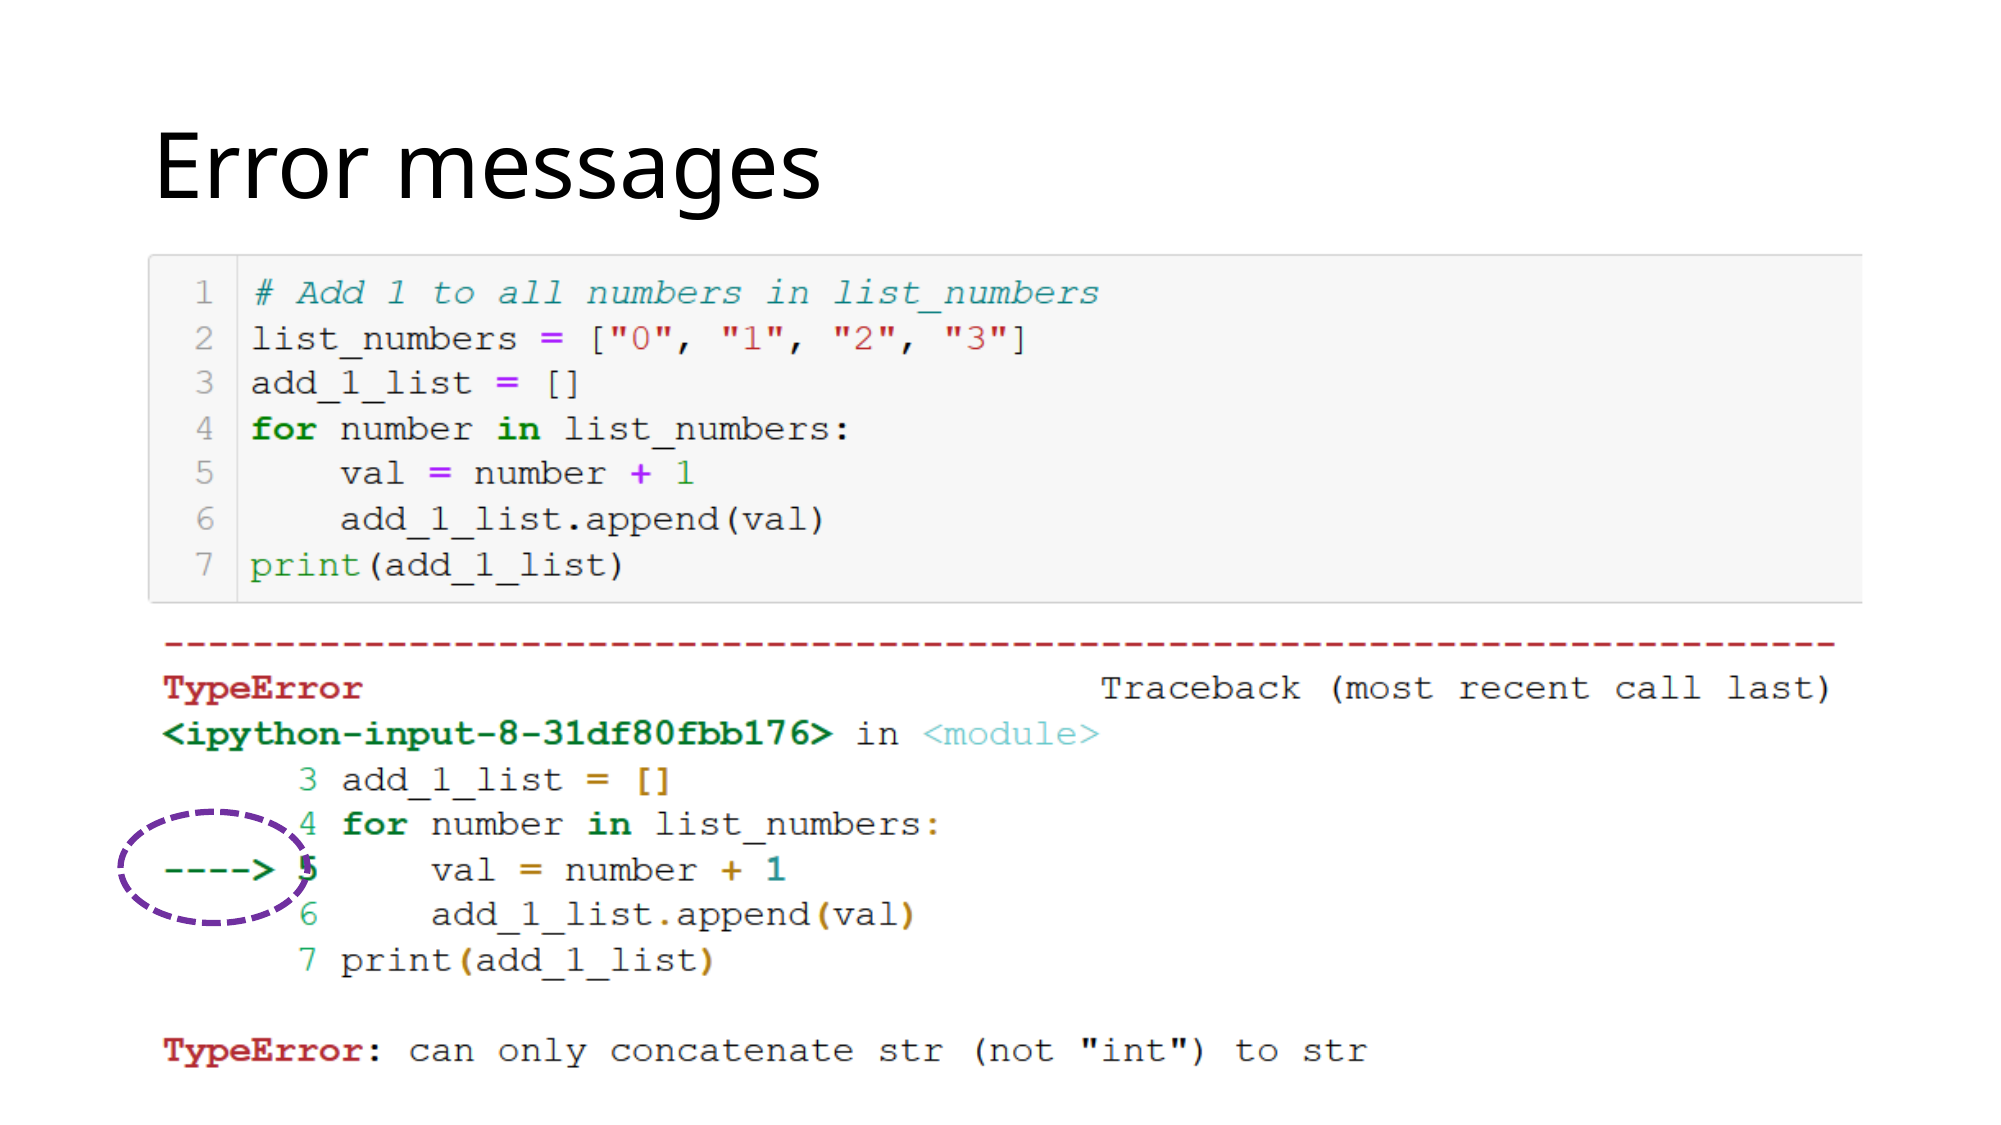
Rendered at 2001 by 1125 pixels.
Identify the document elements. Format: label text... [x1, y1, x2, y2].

picture [137, 247, 1863, 1089]
title Error messages [137, 59, 1863, 247]
text_box [119, 834, 137, 901]
